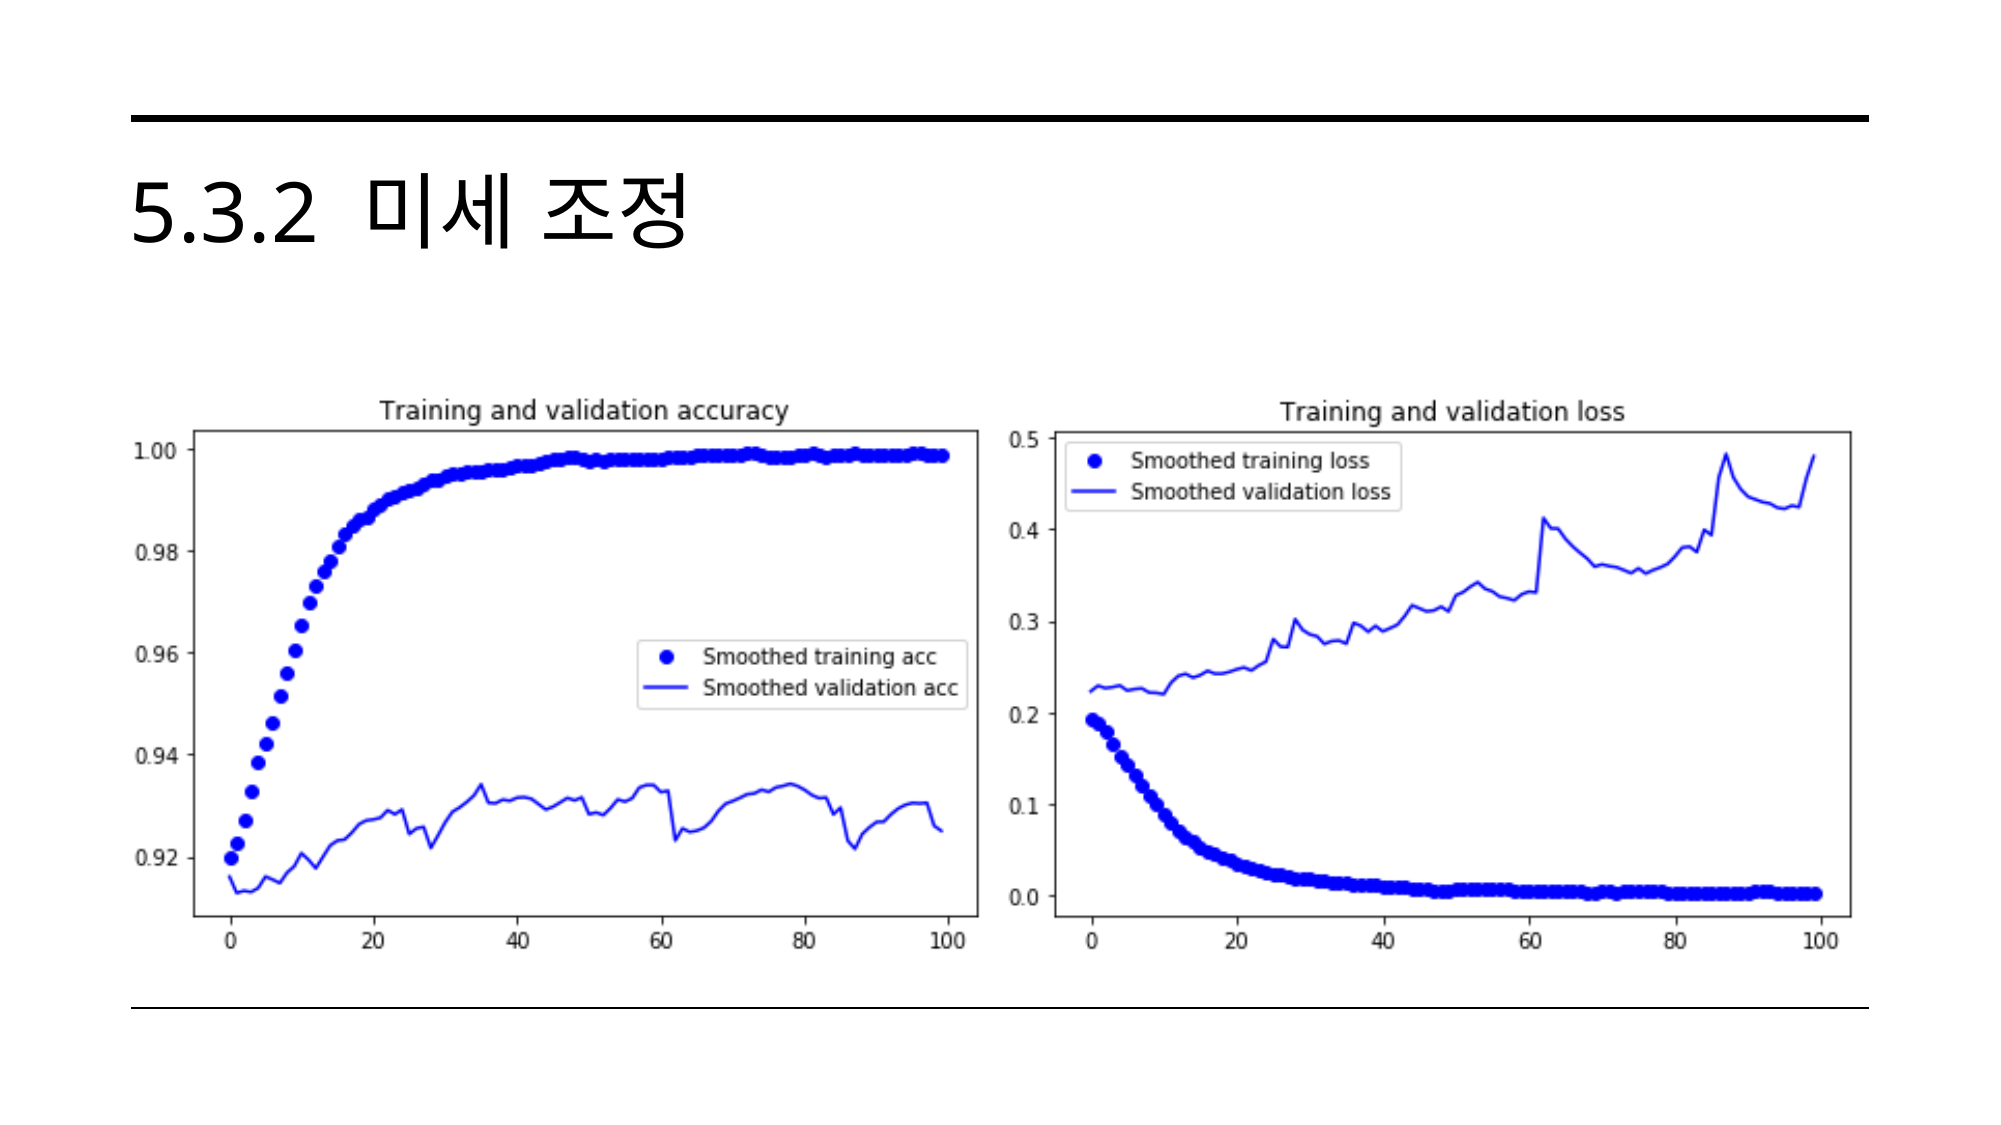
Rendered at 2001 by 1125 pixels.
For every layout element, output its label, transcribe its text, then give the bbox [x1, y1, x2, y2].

picture [121, 384, 1873, 972]
list 지수 이동 평균으로 결과 그래프를 정확도와 손실 값을 부드럽게 표현 [114, 376, 1869, 973]
title 5.3.2 미세 조정 [114, 151, 1869, 376]
